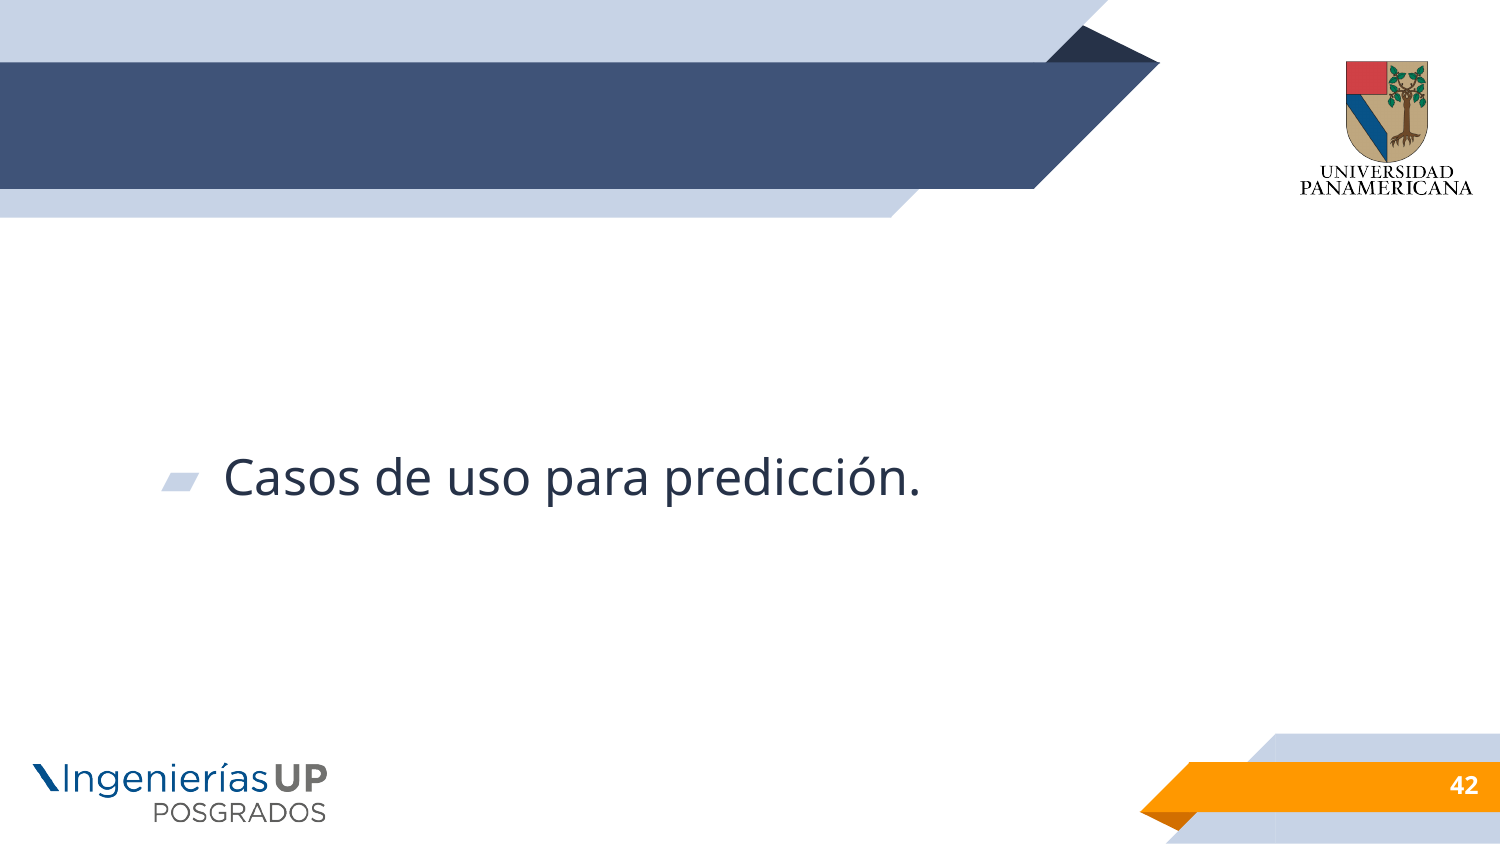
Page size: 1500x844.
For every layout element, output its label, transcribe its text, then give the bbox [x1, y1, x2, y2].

picture [1286, 44, 1490, 210]
list Casos de uso para predicción. [133, 217, 1140, 734]
picture [15, 737, 344, 844]
slide_number 42 [1249, 760, 1494, 813]
